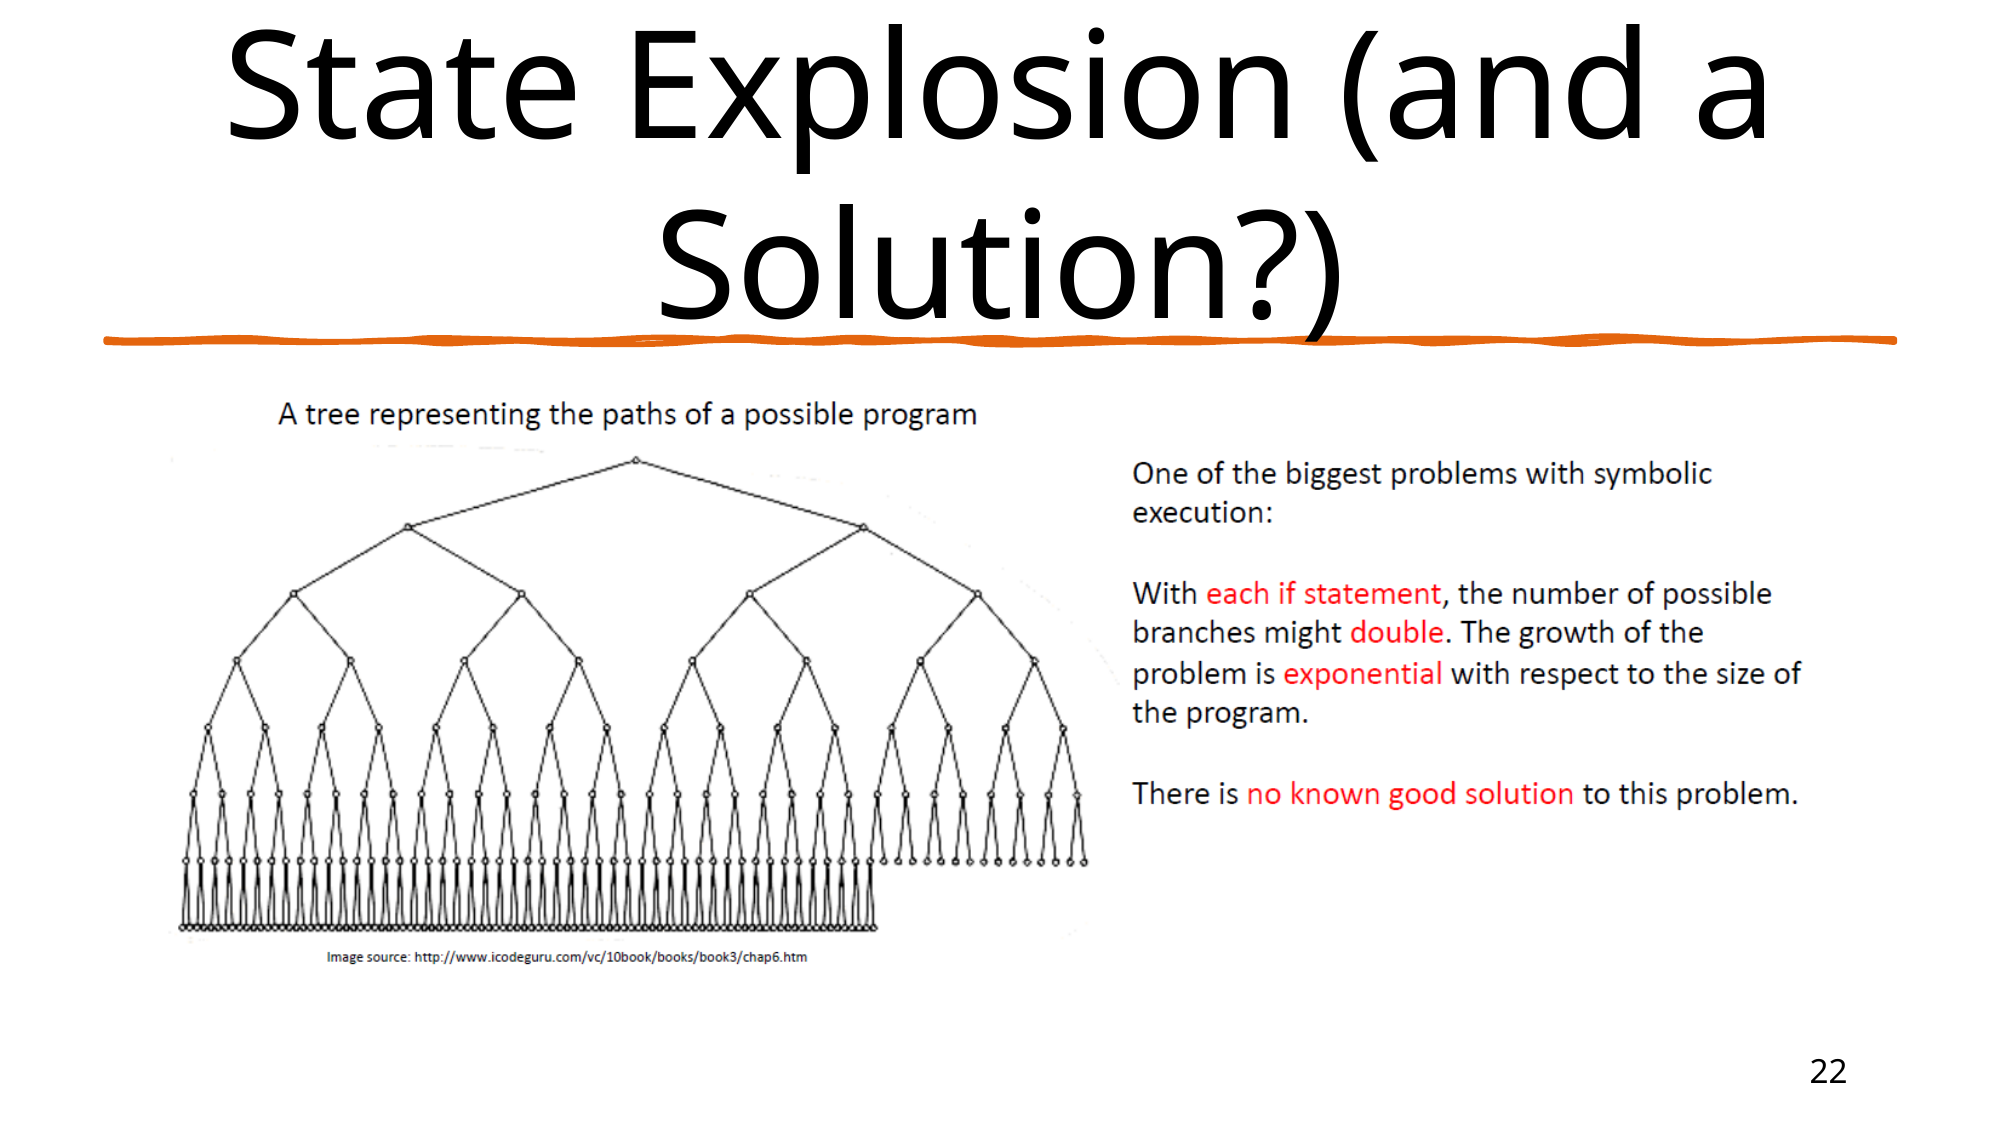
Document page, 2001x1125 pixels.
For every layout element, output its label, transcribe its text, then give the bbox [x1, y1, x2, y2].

slide_number 22 [1412, 1042, 1863, 1103]
picture [154, 359, 1846, 1020]
title State Explosion (and a Solution?) [137, 59, 1863, 278]
